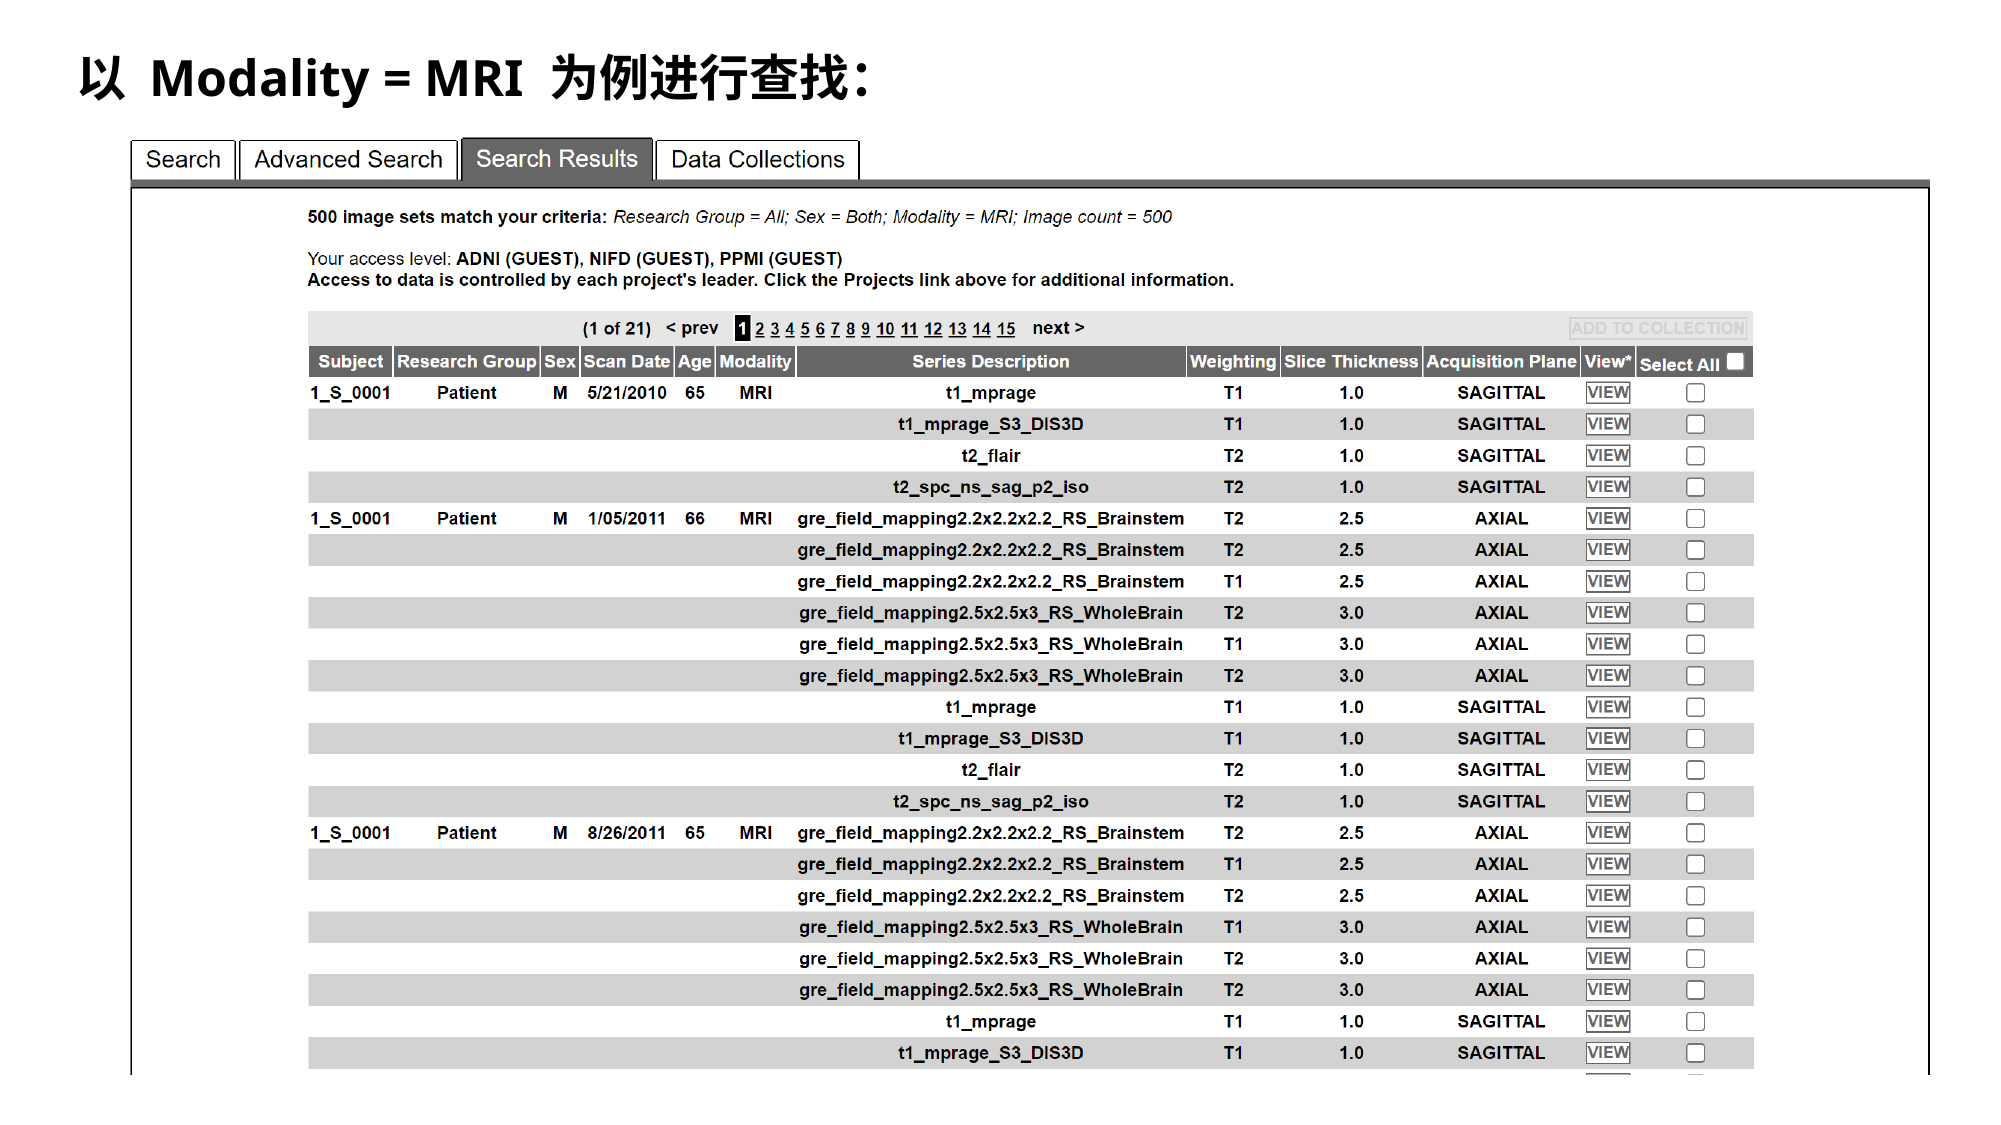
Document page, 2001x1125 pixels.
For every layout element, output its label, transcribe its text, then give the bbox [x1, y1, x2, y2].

title 以 Modality = MRI 为例进行查找： [61, 29, 895, 133]
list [125, 132, 1939, 1075]
